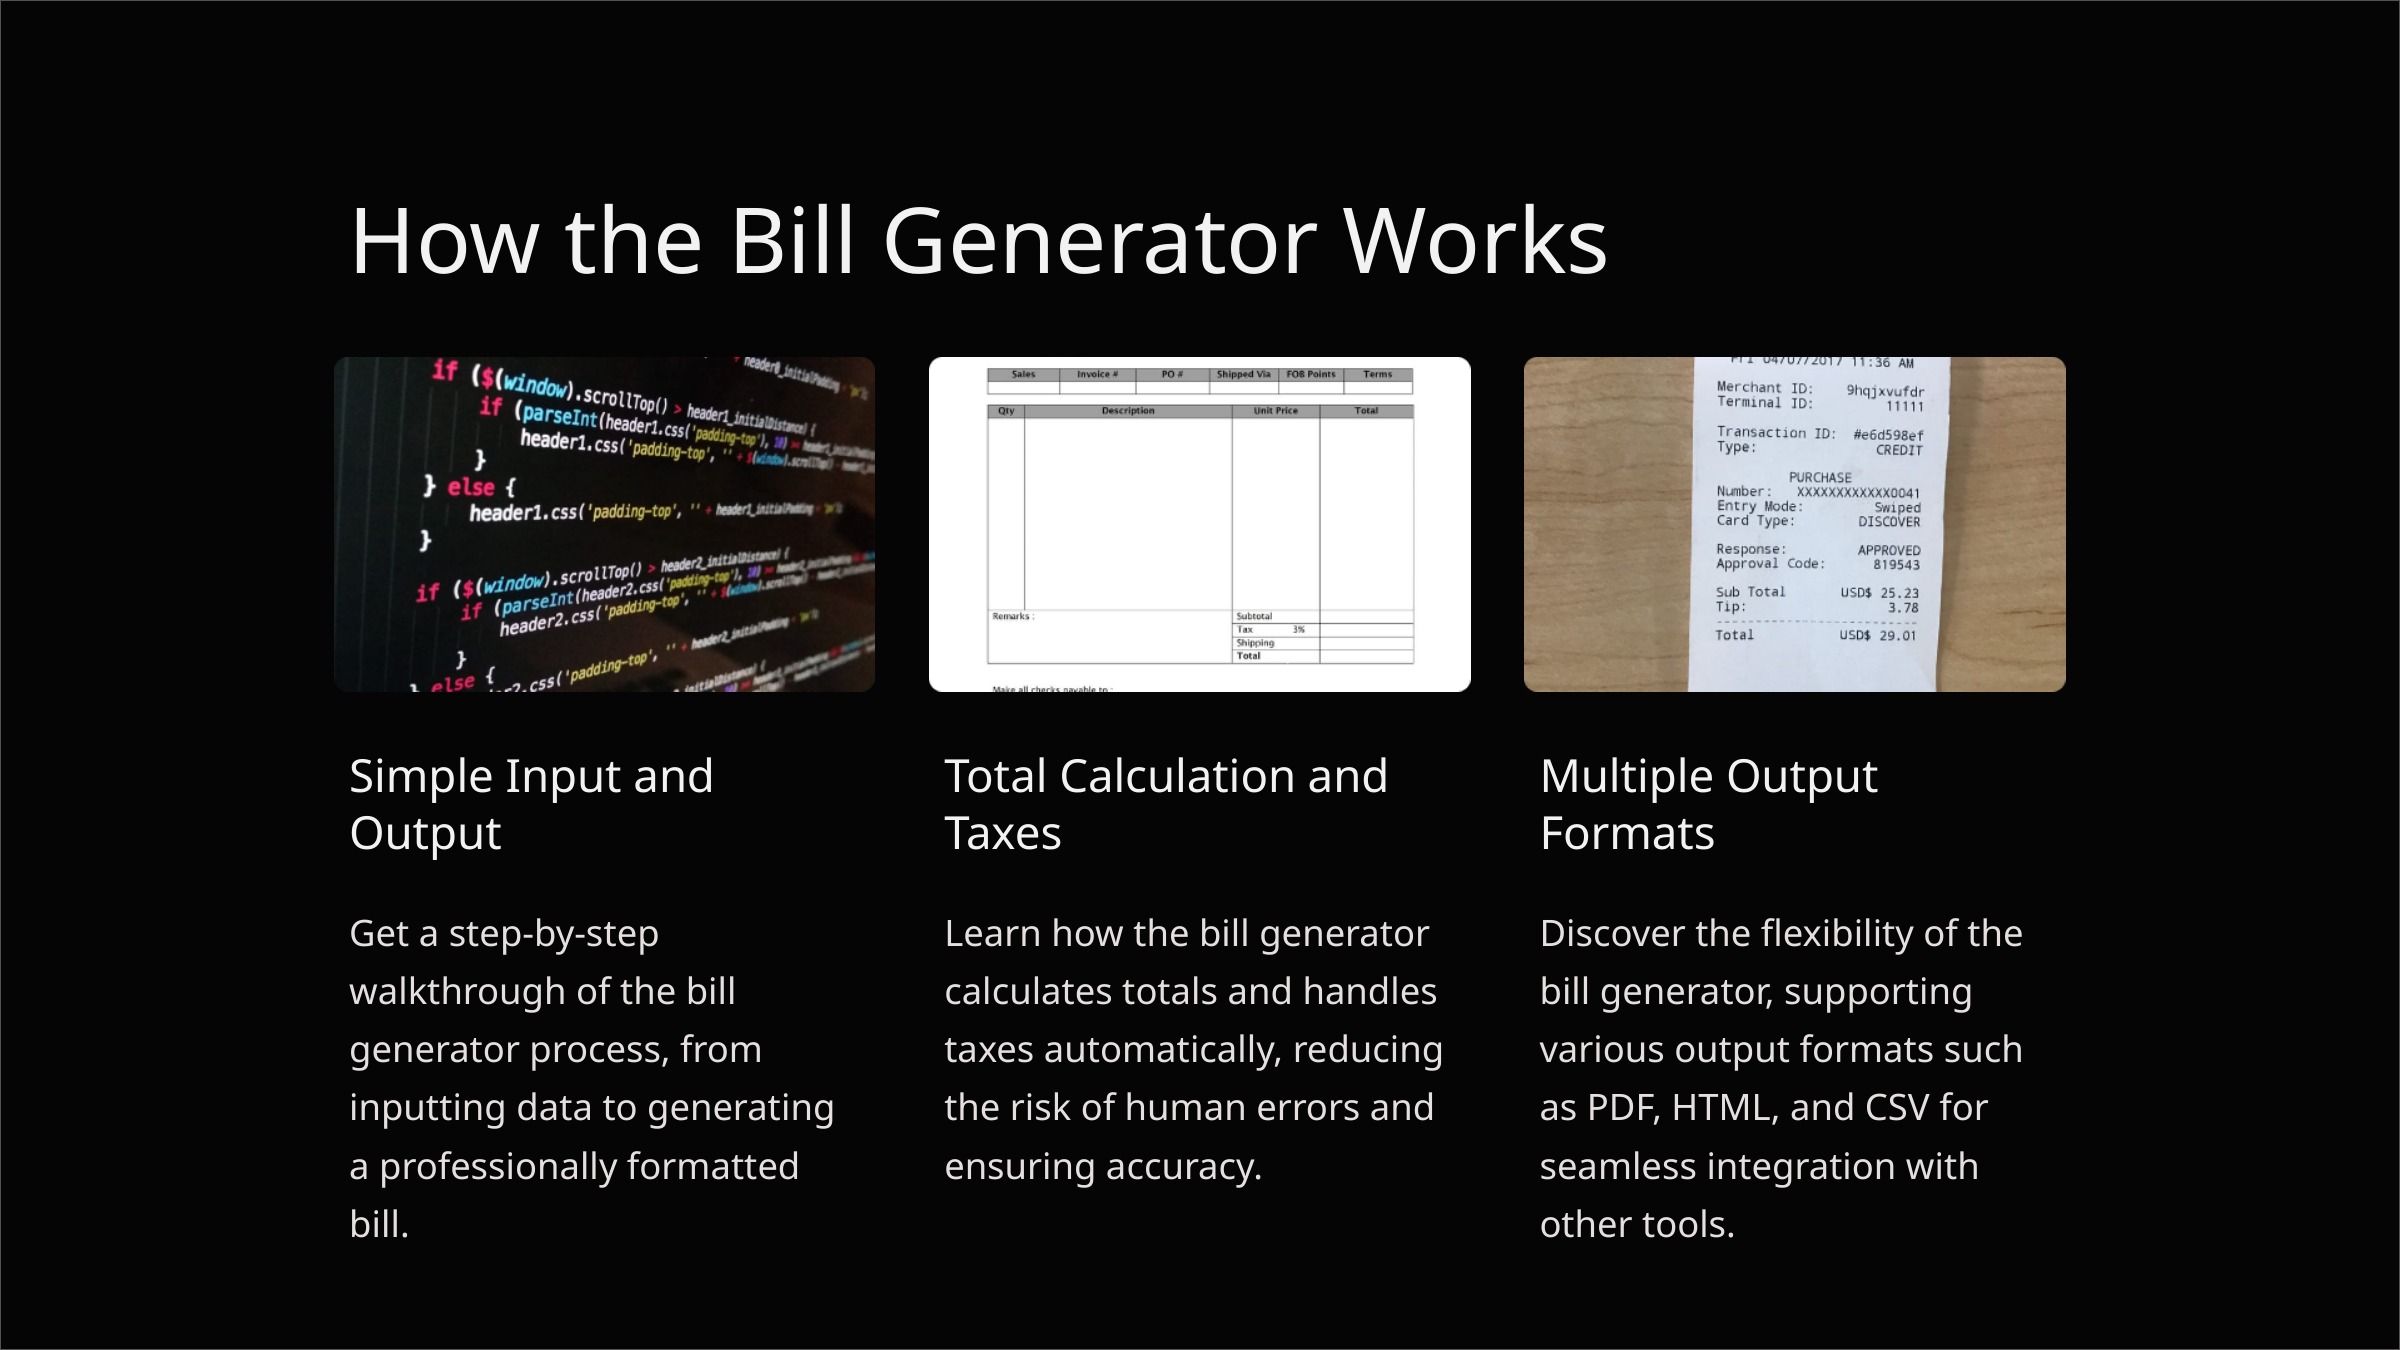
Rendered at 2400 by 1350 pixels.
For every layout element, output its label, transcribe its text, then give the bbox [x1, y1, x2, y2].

text_box Learn how the bill generator calculates totals and handles taxes automatically, reducing the risk of human errors and ensuring accuracy. [929, 887, 1471, 1180]
picture [334, 357, 875, 692]
text_box Total Calculation and Taxes [929, 737, 1471, 852]
text_box Simple Input and Output [334, 737, 875, 852]
text_box Discover the flexibility of the bill generator, supporting various output formats such as PDF, HTML, and CSV for seamless integration with other tools. [1524, 887, 2066, 1180]
text_box Multiple Output Formats [1524, 737, 2066, 852]
picture [1524, 357, 2066, 692]
text_box How the Bill Generator Works [334, 170, 1625, 285]
text_box Get a step-by-step walkthrough of the bill generator process, from inputting data to generating a professionally formatted bill. [334, 887, 875, 1121]
picture [929, 357, 1471, 692]
text_box [0, 0, 2400, 1350]
